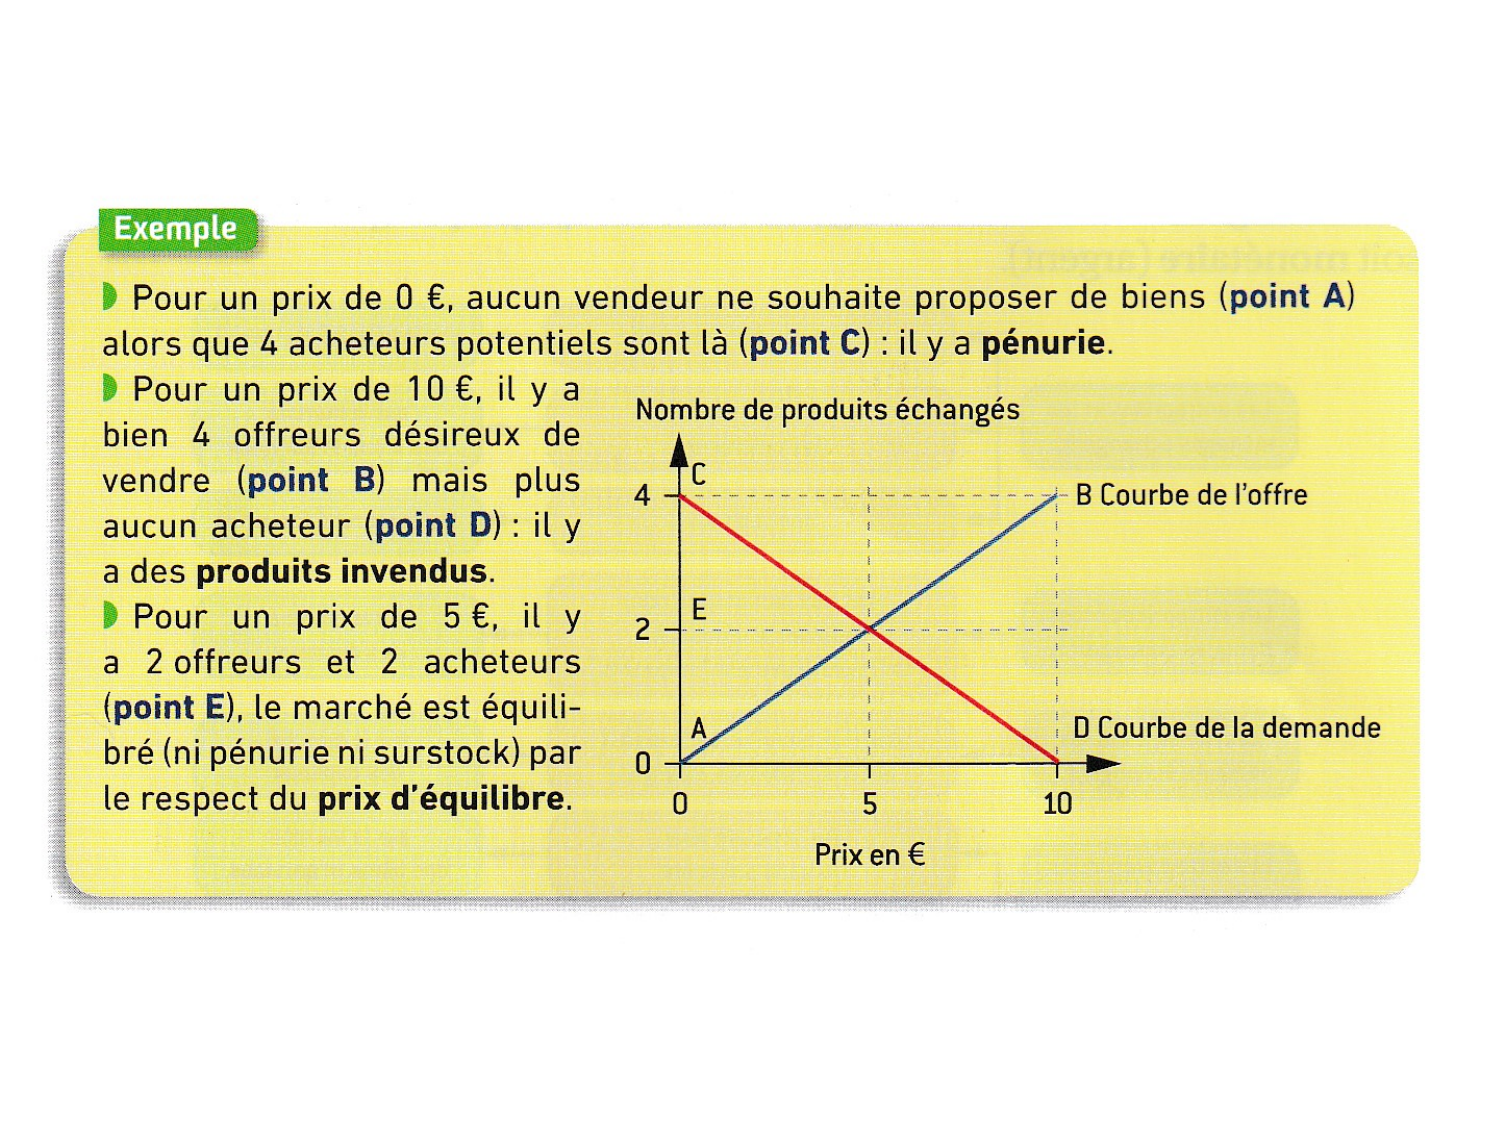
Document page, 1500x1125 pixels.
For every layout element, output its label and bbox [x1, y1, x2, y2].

picture [0, 172, 1452, 960]
